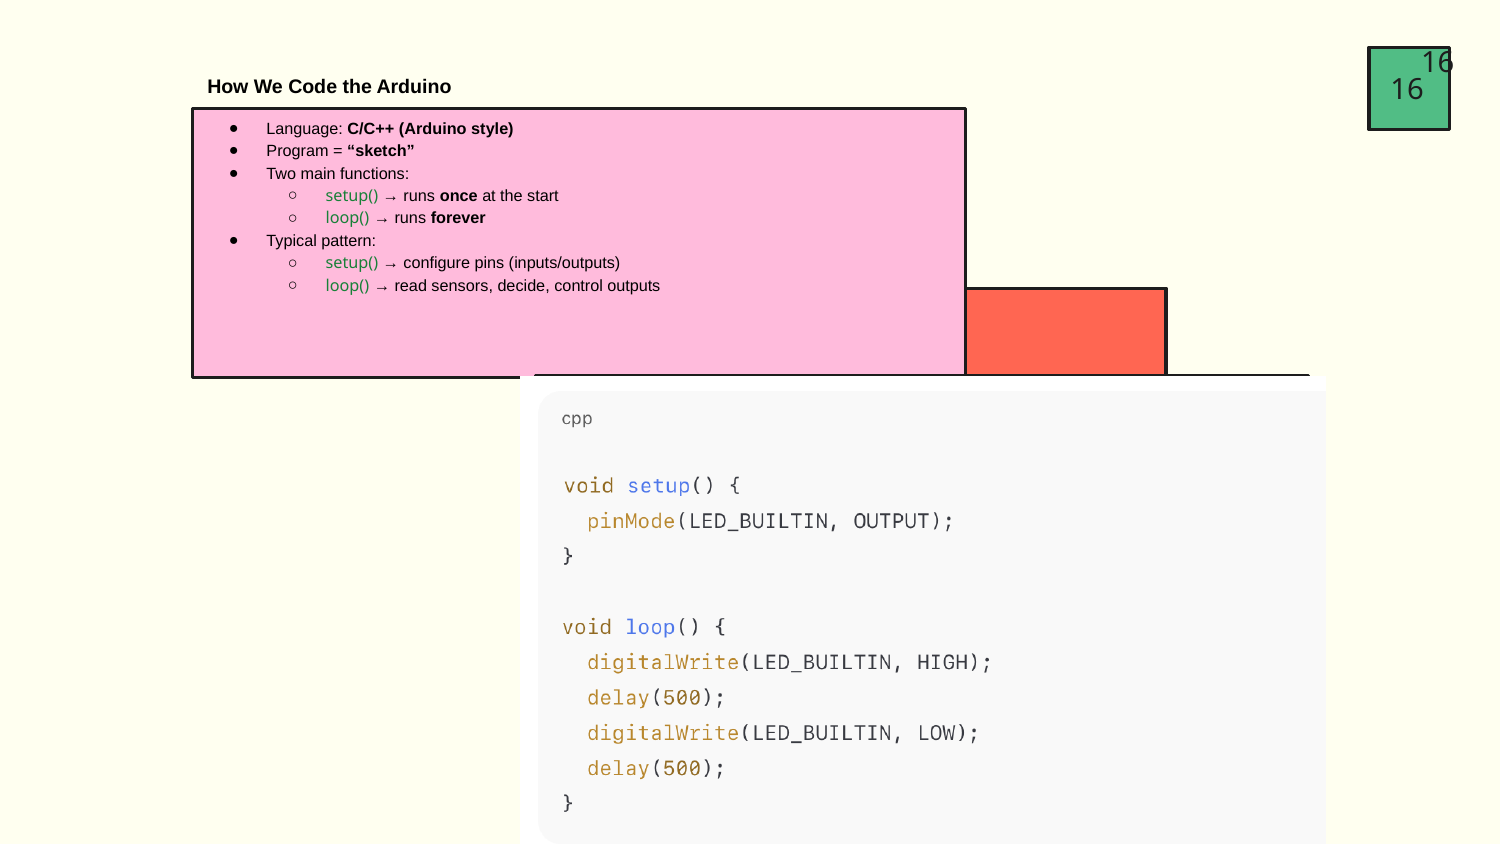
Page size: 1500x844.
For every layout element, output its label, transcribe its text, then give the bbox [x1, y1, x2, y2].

slide_number 16 [1367, 49, 1448, 132]
title How We Code the Arduino Language: C/C++ (Arduino style) Program = “sketch” Two main functions: setup() → runs once at the start loop() → runs forever Typical pattern: setup() → configure pins (inputs/outputs) loop() → read sensors, decide, control outputs [192, 55, 962, 313]
slide_number 16 [1394, 18, 1482, 108]
picture [520, 376, 1327, 844]
